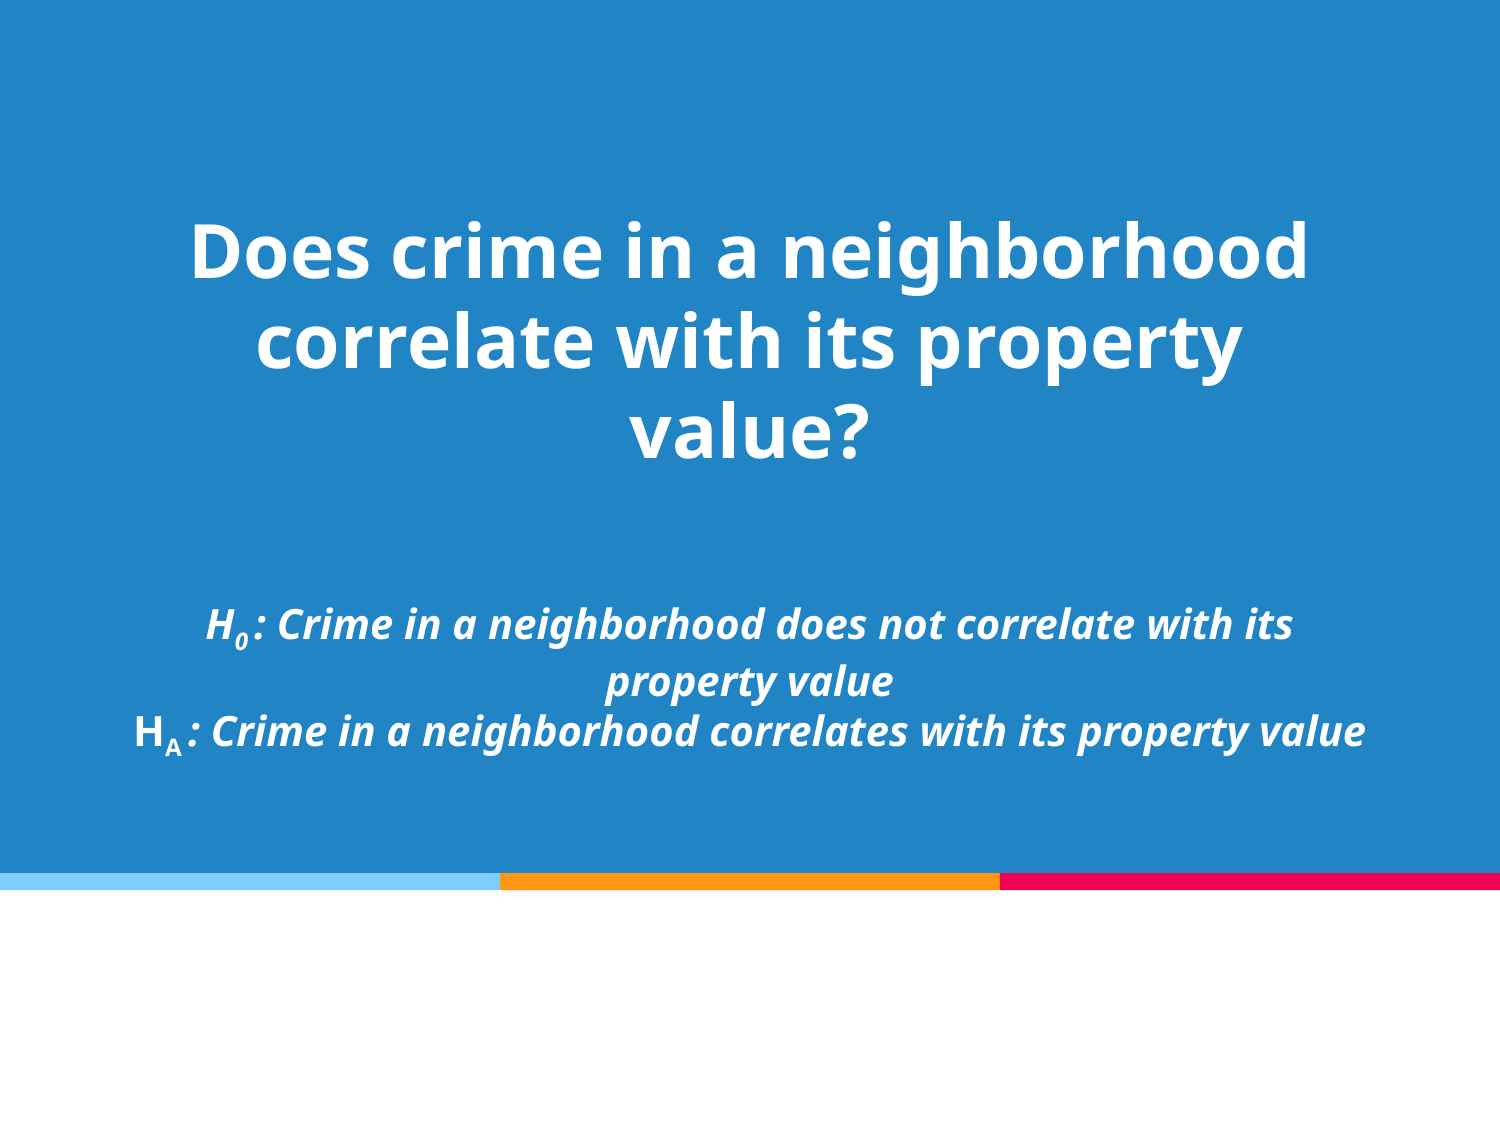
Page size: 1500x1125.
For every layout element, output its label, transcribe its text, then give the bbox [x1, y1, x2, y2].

subtitle H0 : Crime in a neighborhood does not correlate with its property value HA : Crime in a neighborhood correlates with its property value [112, 582, 1388, 755]
title Does crime in a neighborhood correlate with its property value? [112, 165, 1388, 489]
